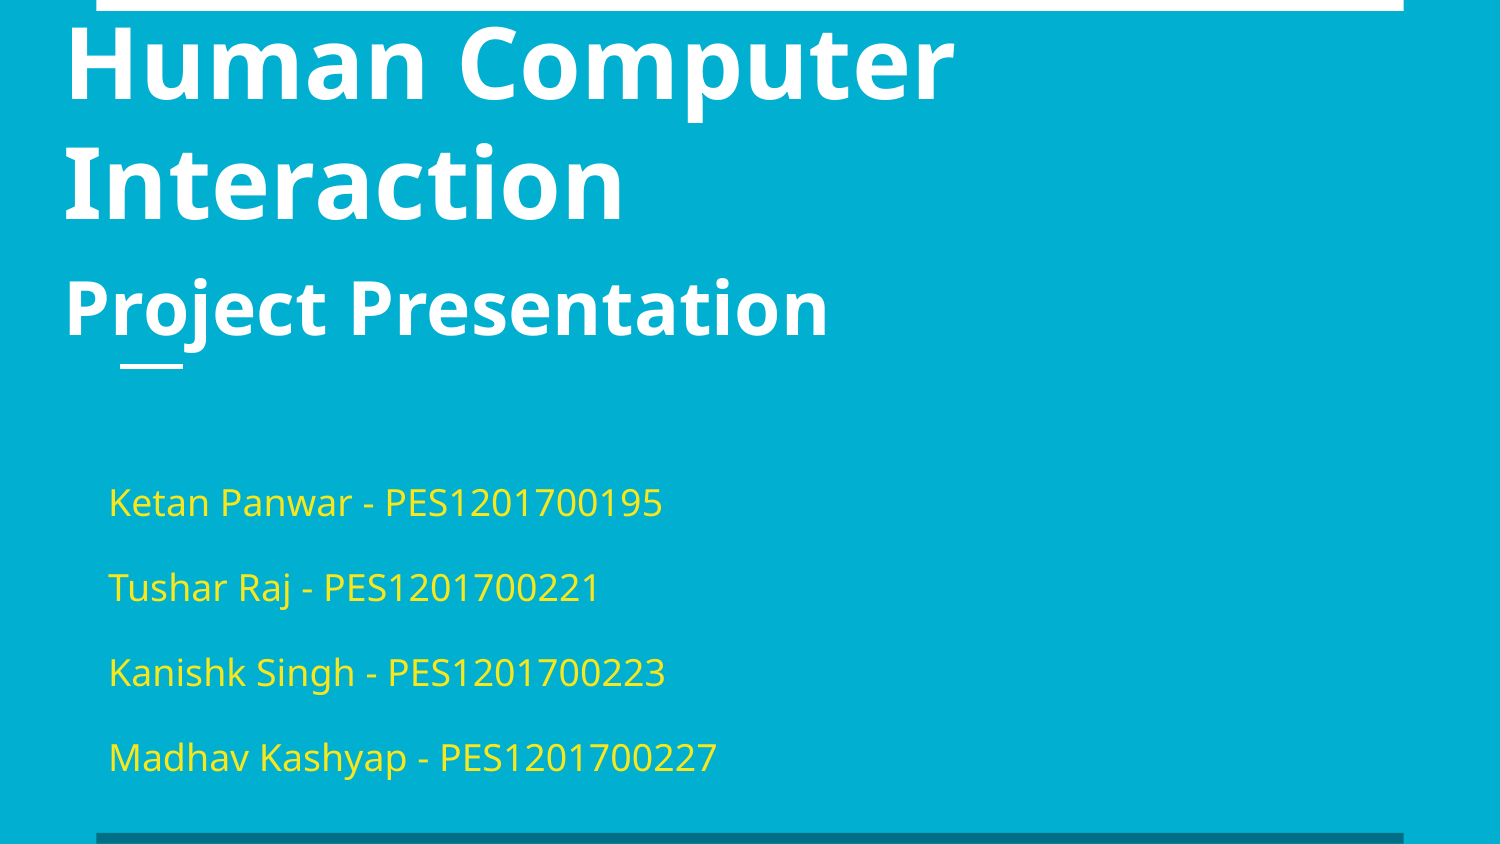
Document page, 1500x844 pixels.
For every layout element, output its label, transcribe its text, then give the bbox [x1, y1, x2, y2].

title Human Computer Interaction Project Presentation [48, 61, 1344, 366]
text_box Ketan Panwar - PES1201700195 Tushar Raj - PES1201700221 Kanishk Singh - PES1201700223 Madhav Kashyap - PES1201700227 [93, 457, 881, 800]
